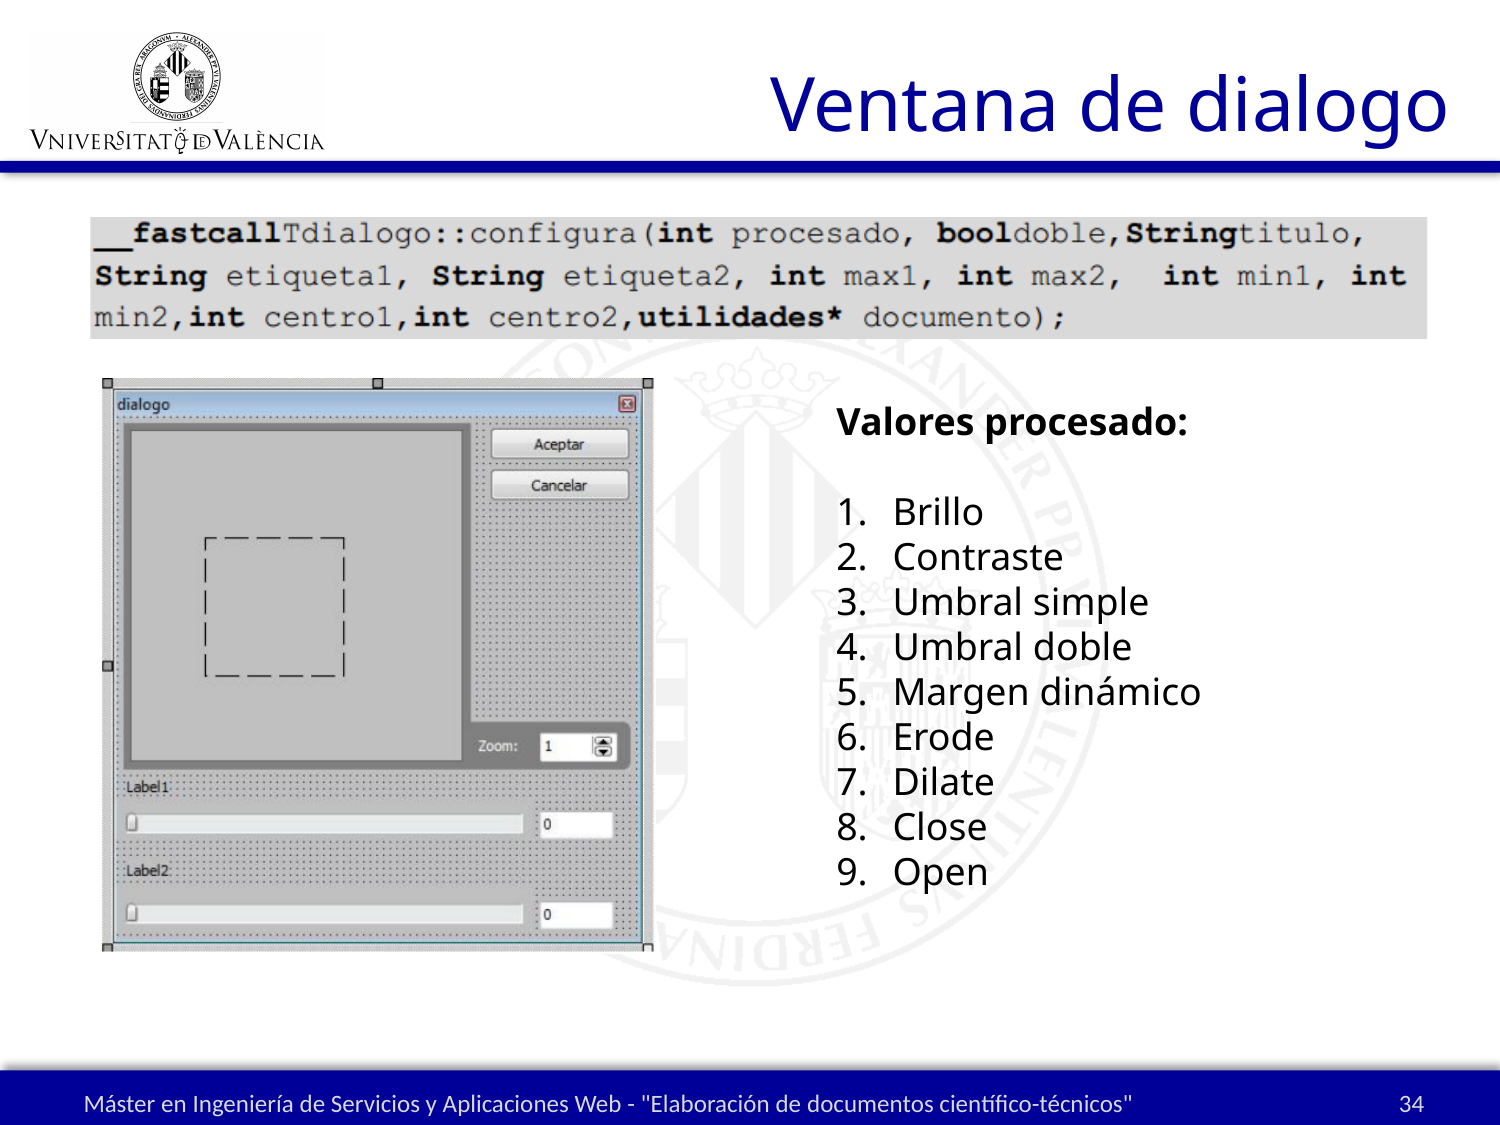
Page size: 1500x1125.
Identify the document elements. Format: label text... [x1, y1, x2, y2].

slide_number 34 [1364, 1070, 1440, 1125]
text_box Valores procesado: Brillo Contraste Umbral simple Umbral doble Margen dinámico Erode Dilate Close Open [821, 390, 1316, 901]
title Ventana de dialogo [360, 16, 1466, 154]
picture [89, 217, 1430, 994]
footer Máster en Ingeniería de Servicios y Aplicaciones Web - "Elaboración de documentos científico-técnicos" [68, 1070, 1353, 1125]
picture [29, 30, 325, 154]
